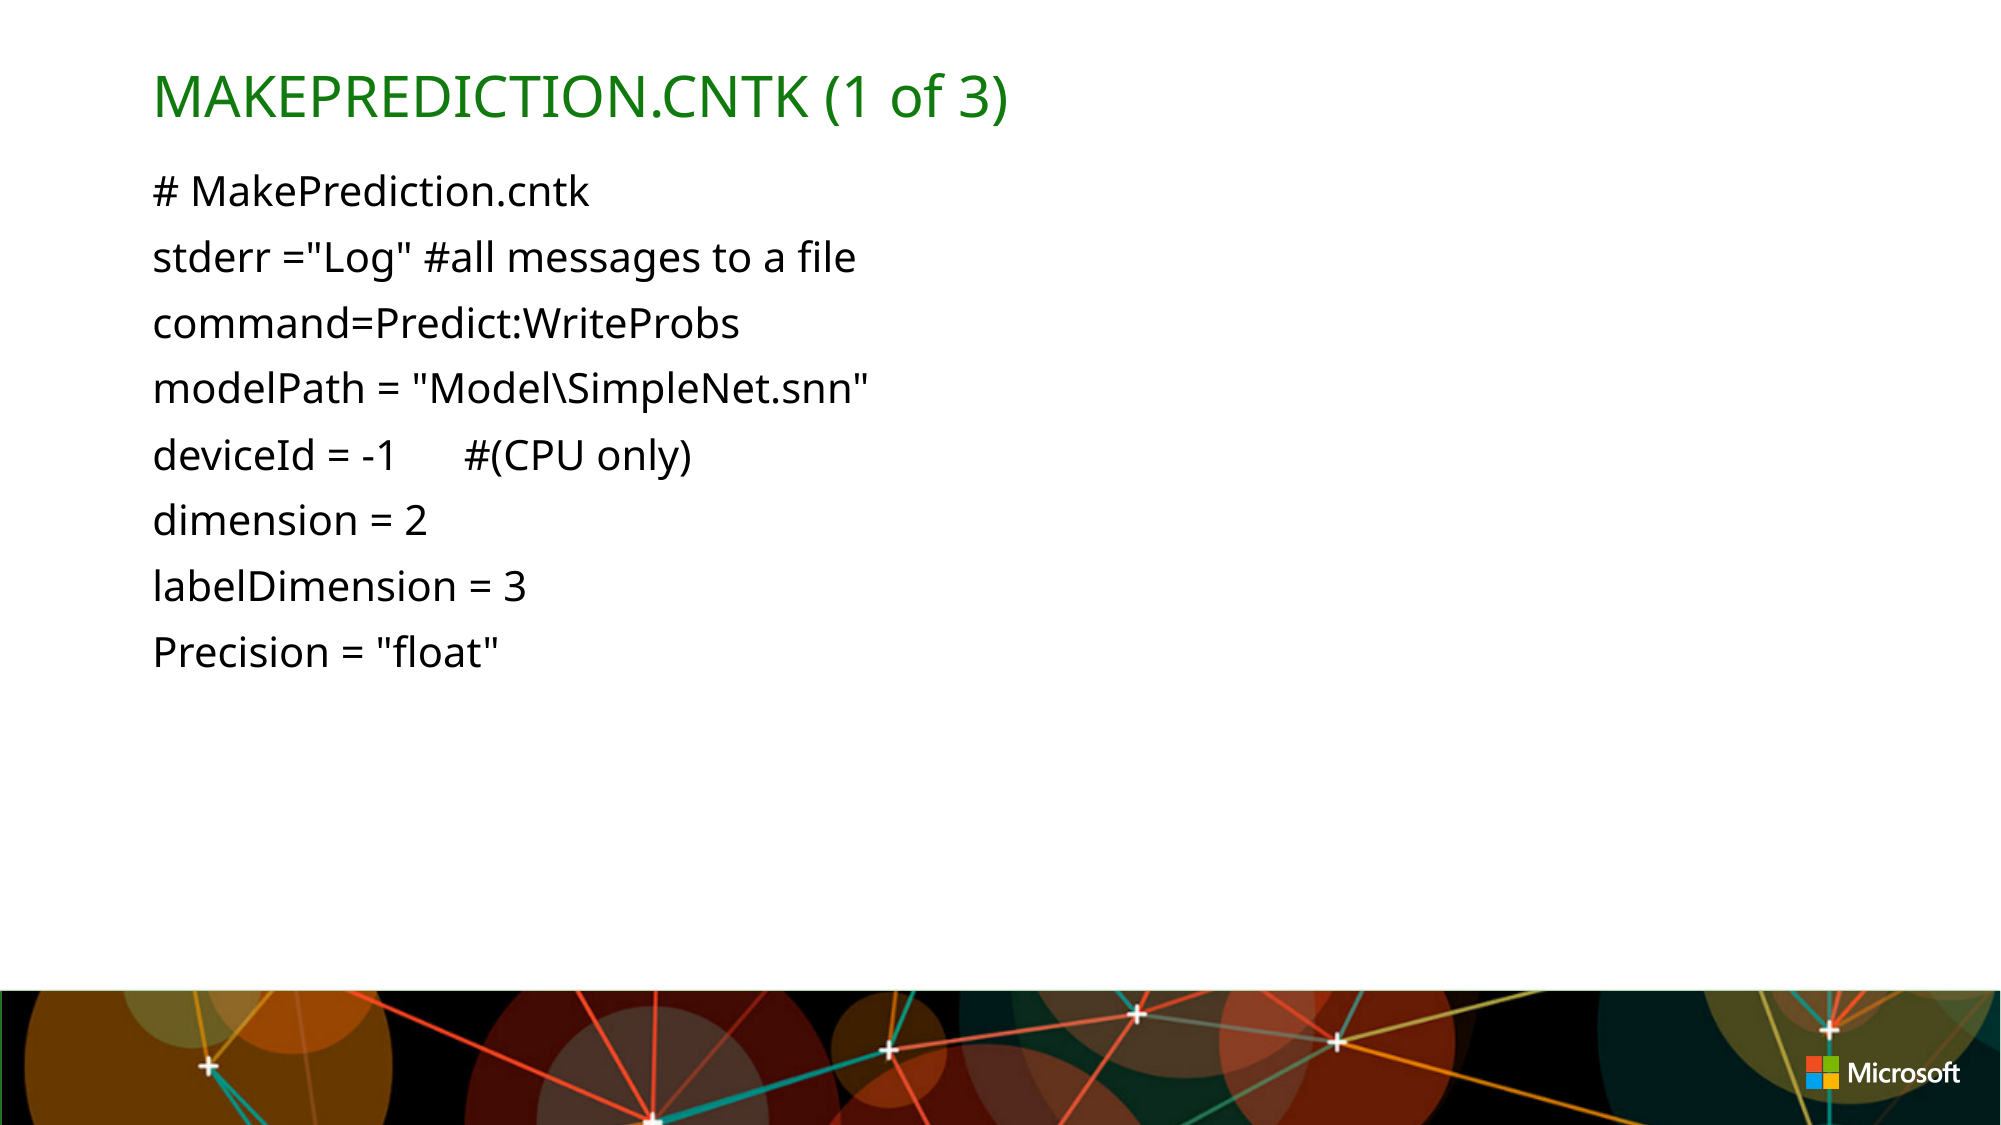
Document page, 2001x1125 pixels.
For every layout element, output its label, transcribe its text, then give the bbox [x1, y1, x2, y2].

list # MakePrediction.cntk stderr ="Log" #all messages to a file command=Predict:WriteProbs modelPath = "Model\SimpleNet.snn" deviceId = -1 #(CPU only) dimension = 2 labelDimension = 3 Precision = "float" [137, 162, 1863, 917]
picture [0, 0, 2001, 1125]
title MAKEPREDICTION.CNTK (1 of 3) [137, 59, 1863, 138]
